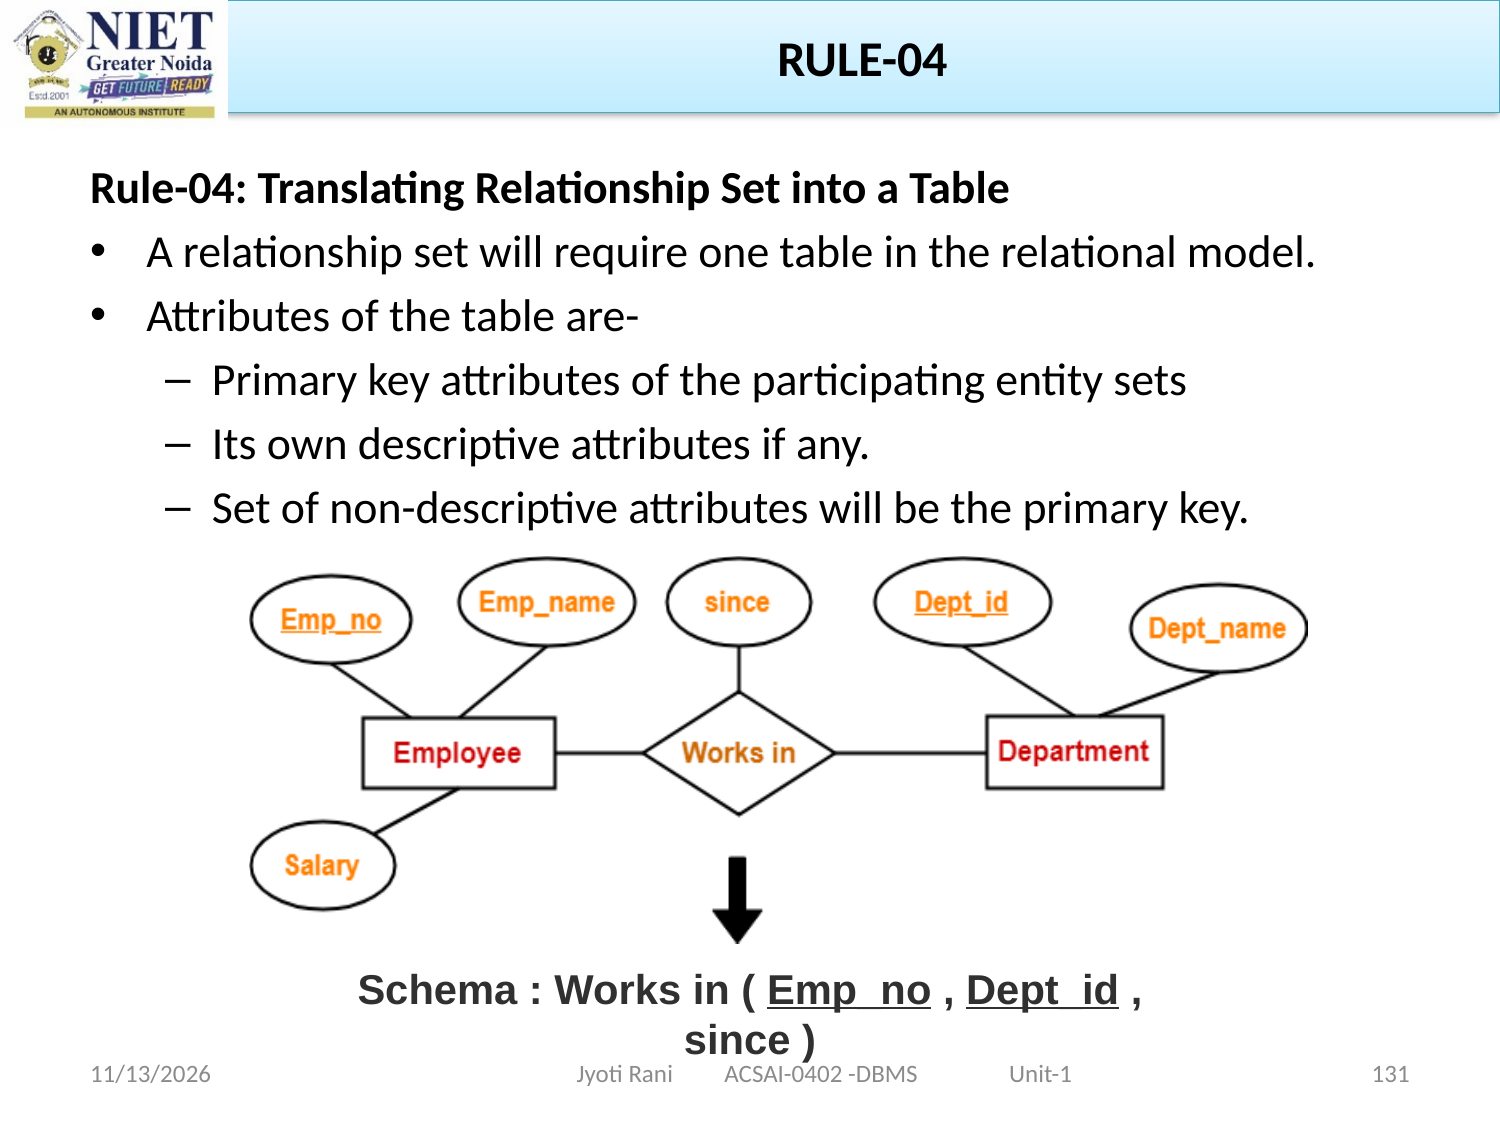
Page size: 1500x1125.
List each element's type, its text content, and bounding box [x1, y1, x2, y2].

text_box RULE-04 [228, 0, 1500, 113]
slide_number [75, 1042, 412, 1103]
footer Jyoti Rani ACSAI-0402 -DBMS Unit-1 [412, 1071, 1074, 1103]
text_box Schema : Works in ( Emp_no , Dept_id , since ) [321, 955, 1179, 1071]
picture [249, 556, 1309, 944]
slide_number 131 [1074, 1042, 1425, 1103]
picture [0, 0, 228, 130]
list Rule-04: Translating Relationship Set into a Table A relationship set will require one table in the relational model. Attributes of the table are- Primary key attributes of the participating entity sets Its own descriptive attributes if any. Set of non-descriptive attributes will be the primary key. [75, 150, 1425, 1022]
